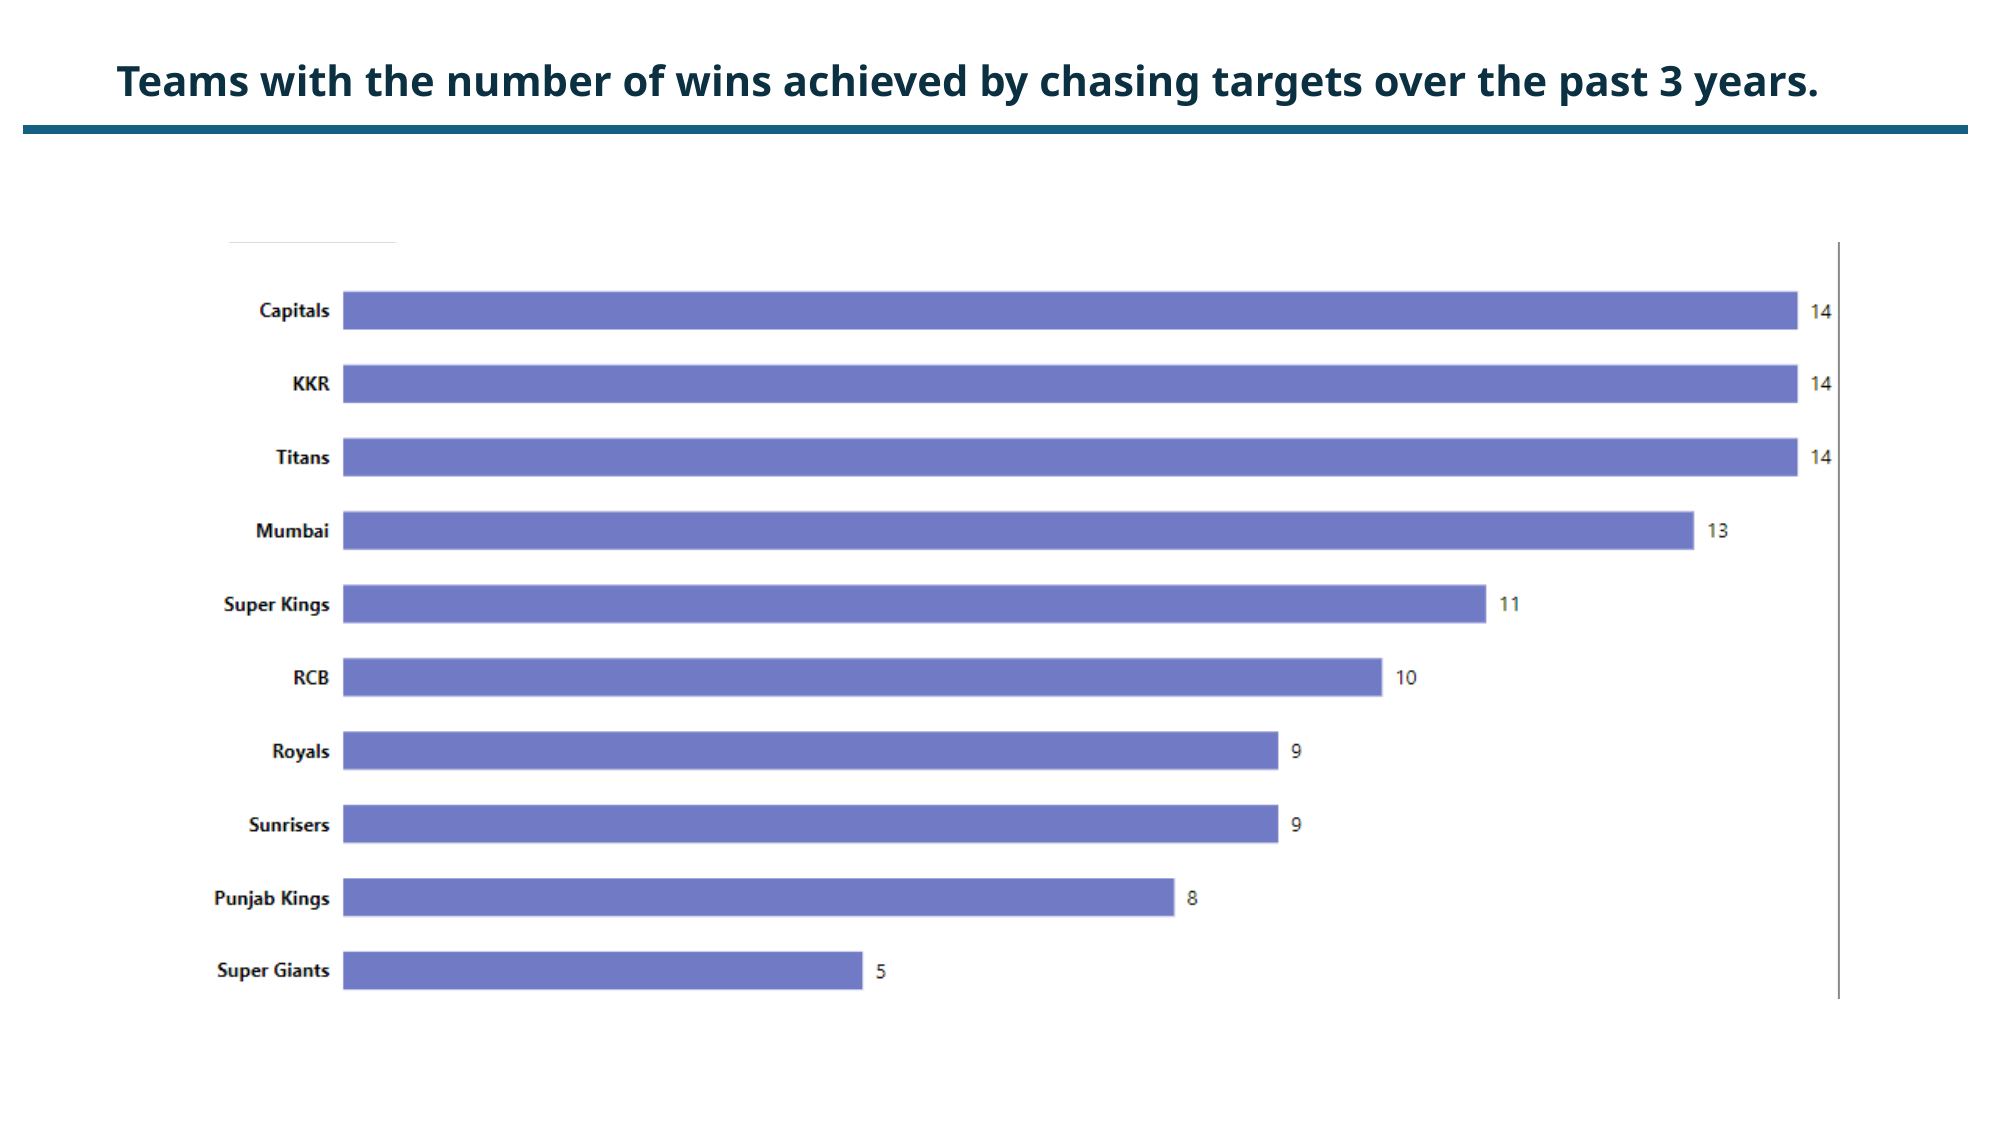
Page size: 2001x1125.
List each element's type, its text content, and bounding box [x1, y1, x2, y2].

picture [209, 241, 1840, 1000]
text_box Teams with the number of wins achieved by chasing targets over the past 3 years. [101, 47, 1991, 112]
